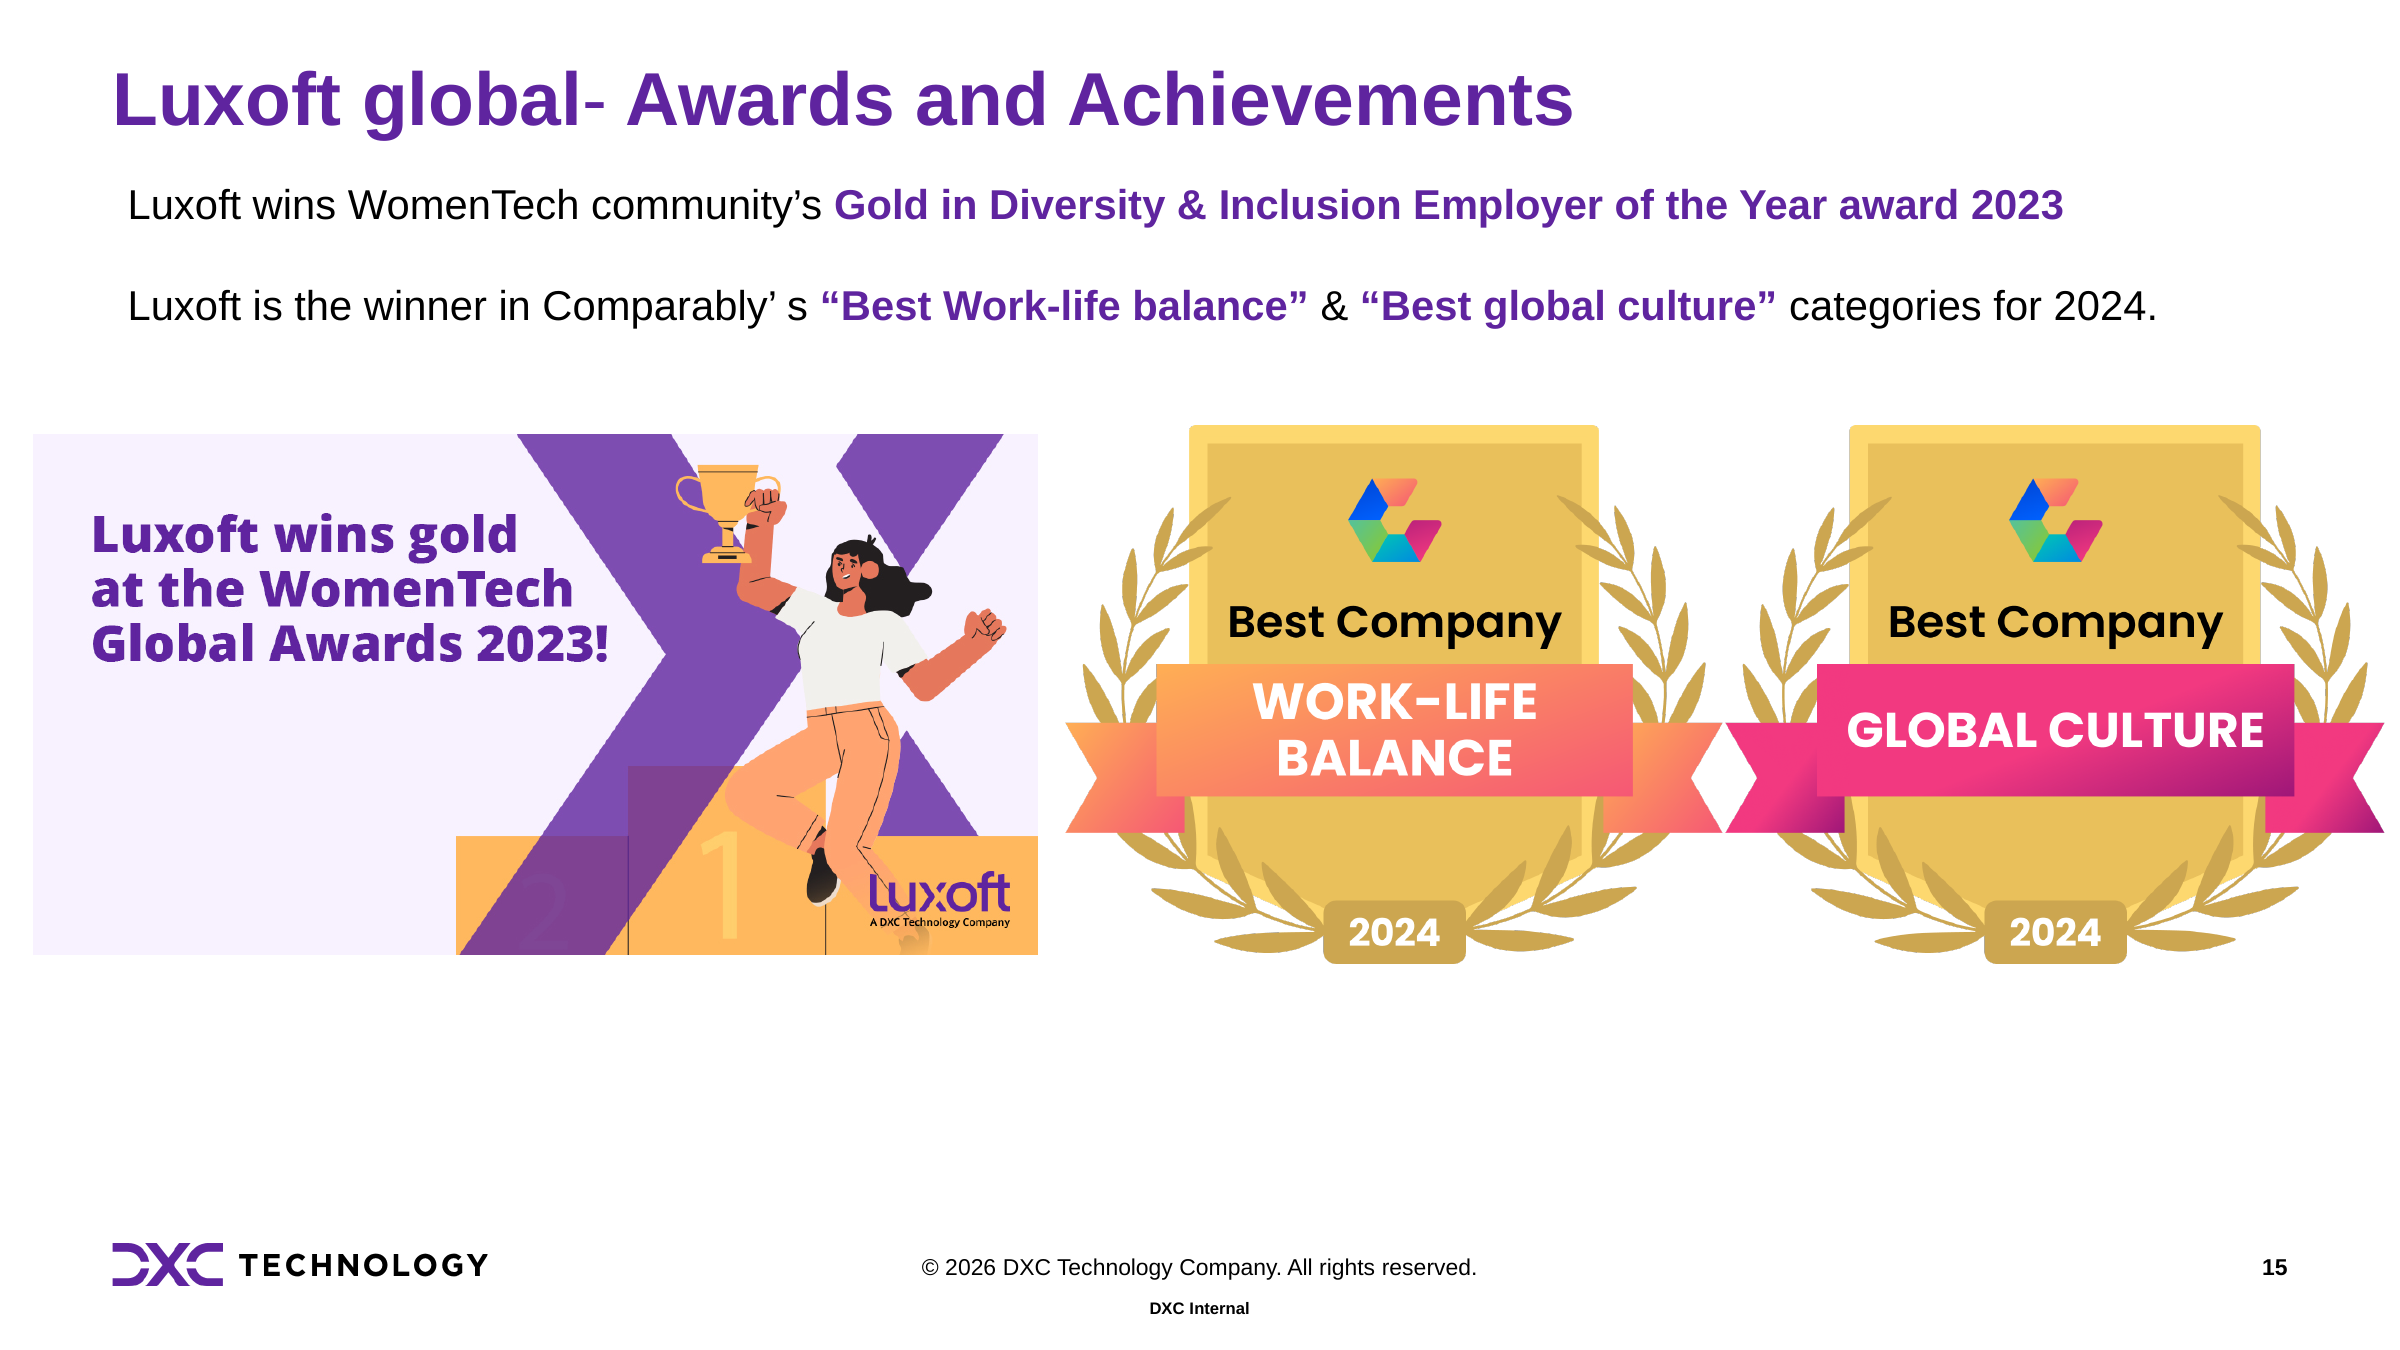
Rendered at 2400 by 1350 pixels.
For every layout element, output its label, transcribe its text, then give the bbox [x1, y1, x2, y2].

title Luxoft global- Awards and Achievements [112, 64, 2288, 170]
text_box Luxoft wins WomenTech community’s Gold in Diversity & Inclusion Employer of the Year award 2023 Luxoft is the winner in Comparably’ s “Best Work-life balance” & “Best global culture” categories for 2024. [112, 170, 2333, 336]
picture [33, 434, 1038, 956]
picture [1725, 425, 2385, 964]
picture [112, 1243, 488, 1286]
picture [1065, 425, 1723, 964]
